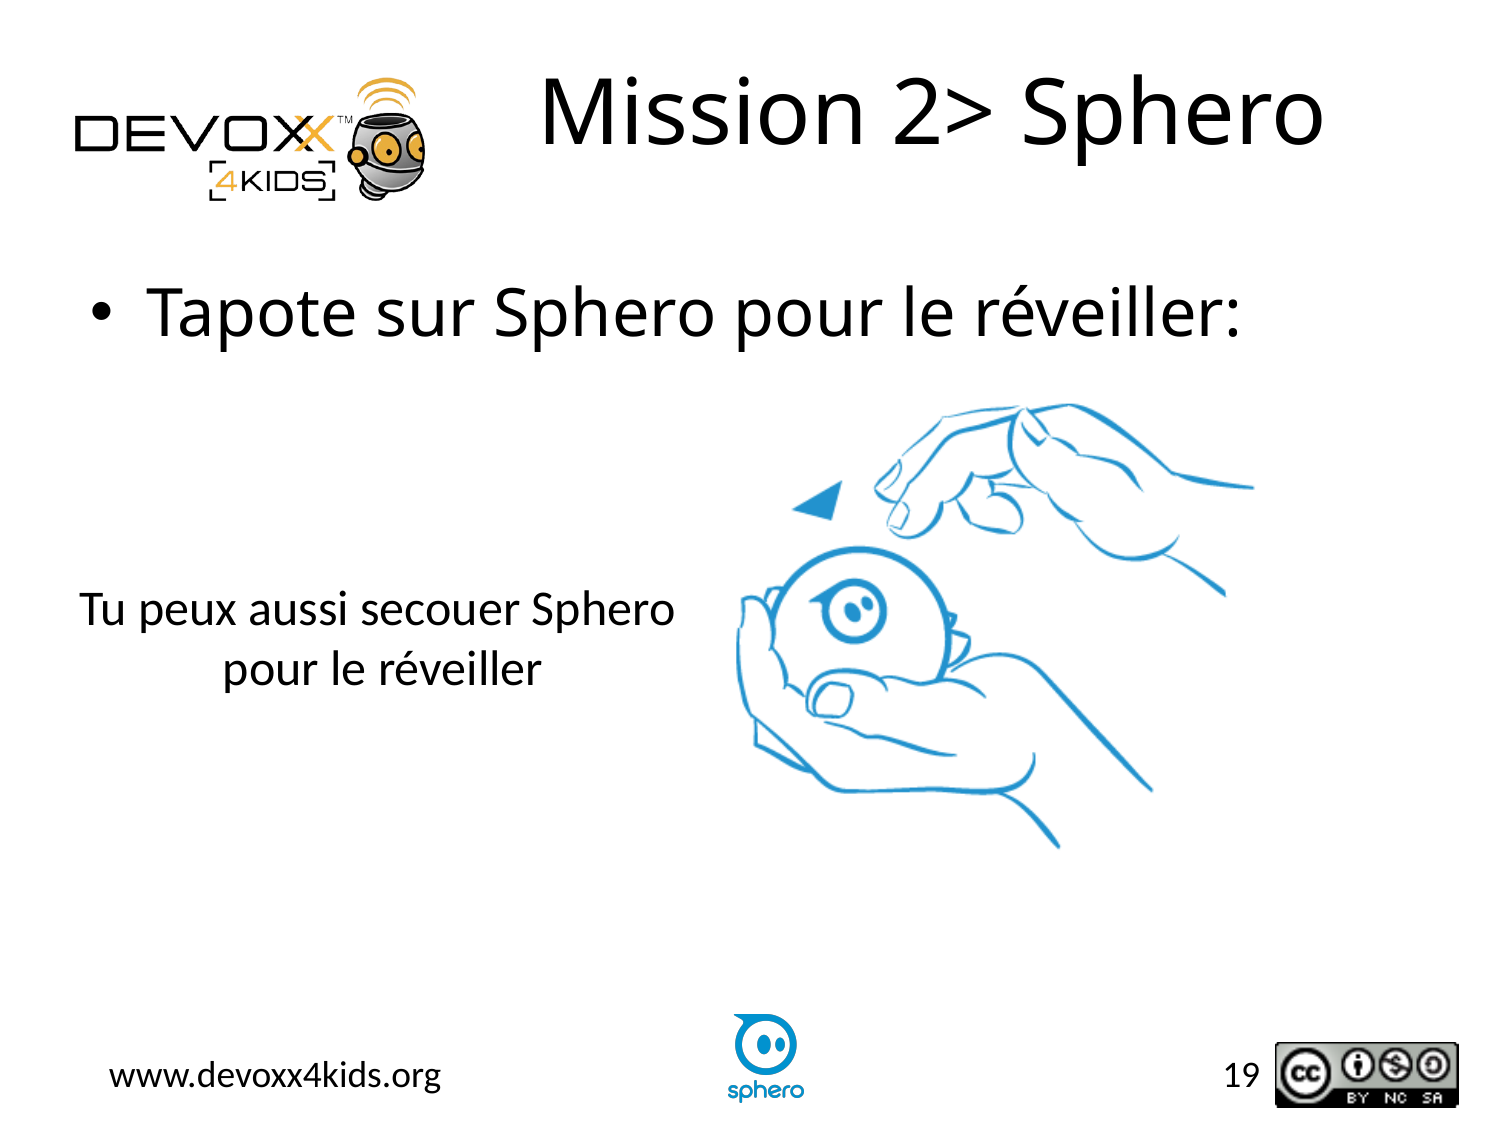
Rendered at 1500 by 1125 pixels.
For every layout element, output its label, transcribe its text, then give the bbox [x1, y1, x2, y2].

text_box Tu peux aussi secouer Sphero pour le réveiller [64, 568, 702, 703]
picture [794, 1088, 801, 1095]
picture [1275, 1042, 1459, 1108]
picture [743, 1088, 749, 1095]
picture [743, 1021, 789, 1068]
title Mission 2> Sphero [439, 45, 1425, 233]
picture [75, 77, 425, 201]
picture [728, 1096, 739, 1103]
picture [712, 380, 1276, 860]
list Tapote sur Sphero pour le réveiller: [75, 262, 1425, 1005]
picture [728, 1014, 804, 1103]
slide_number 19 [1074, 1042, 1275, 1103]
